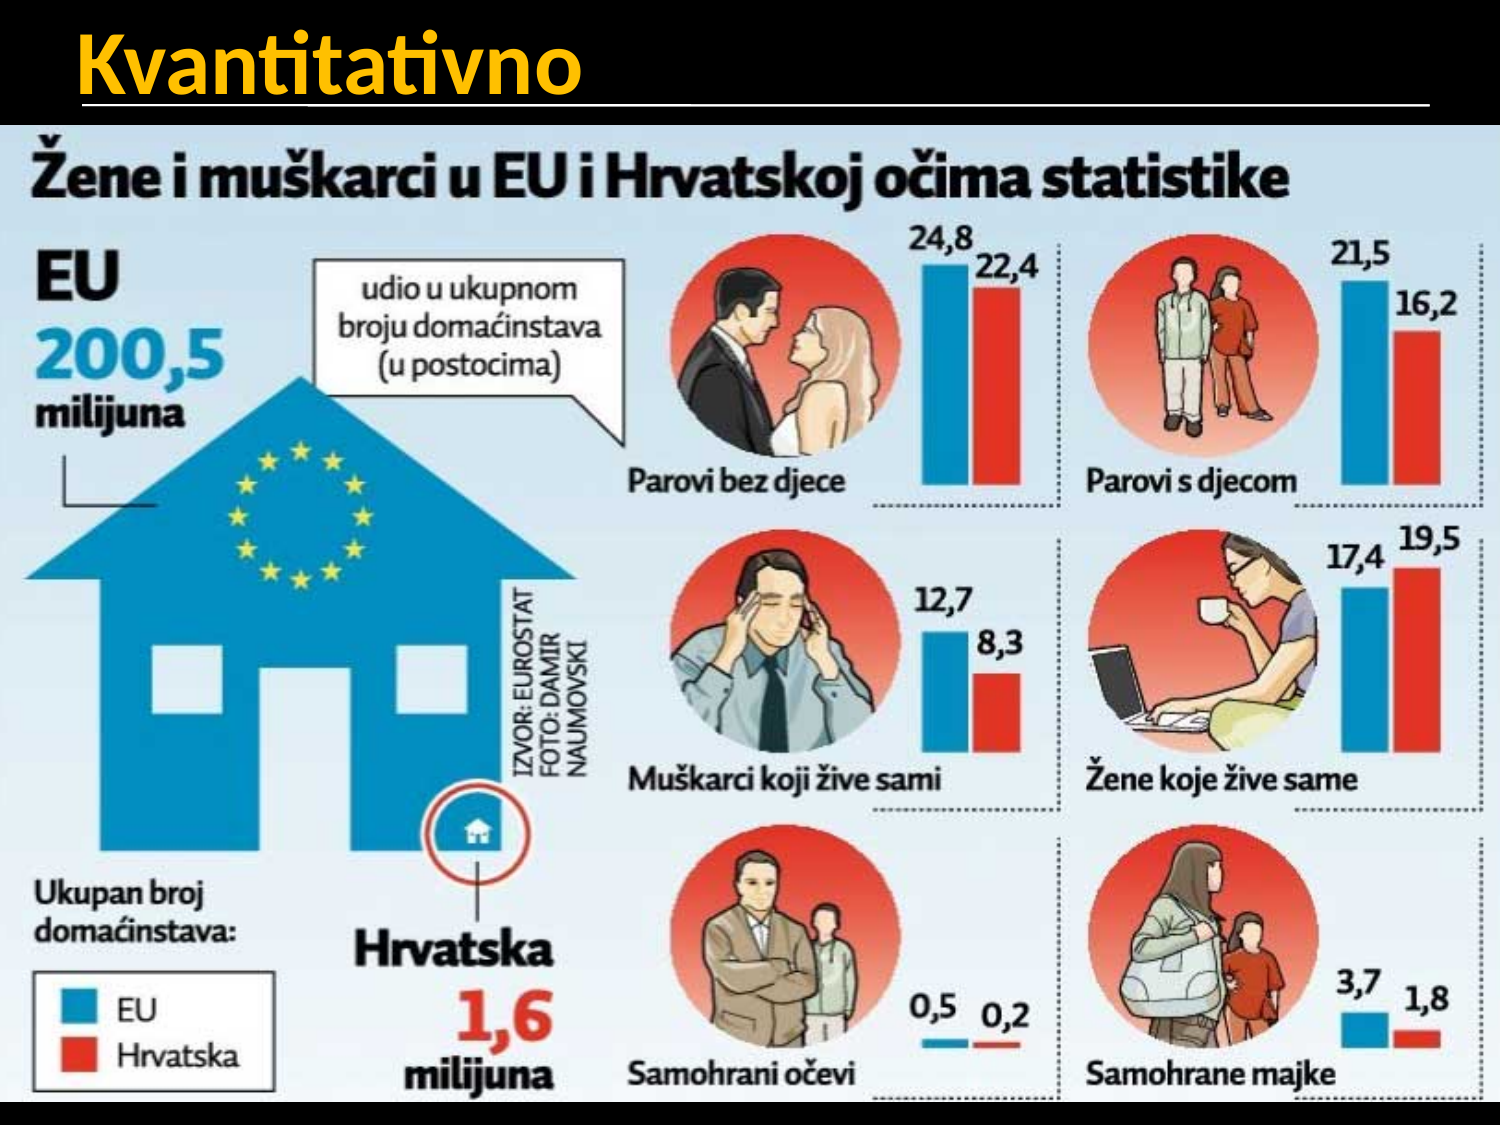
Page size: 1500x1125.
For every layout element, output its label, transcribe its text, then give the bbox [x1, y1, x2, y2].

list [0, 125, 1500, 1102]
title Kvantitativno [62, 0, 1400, 125]
